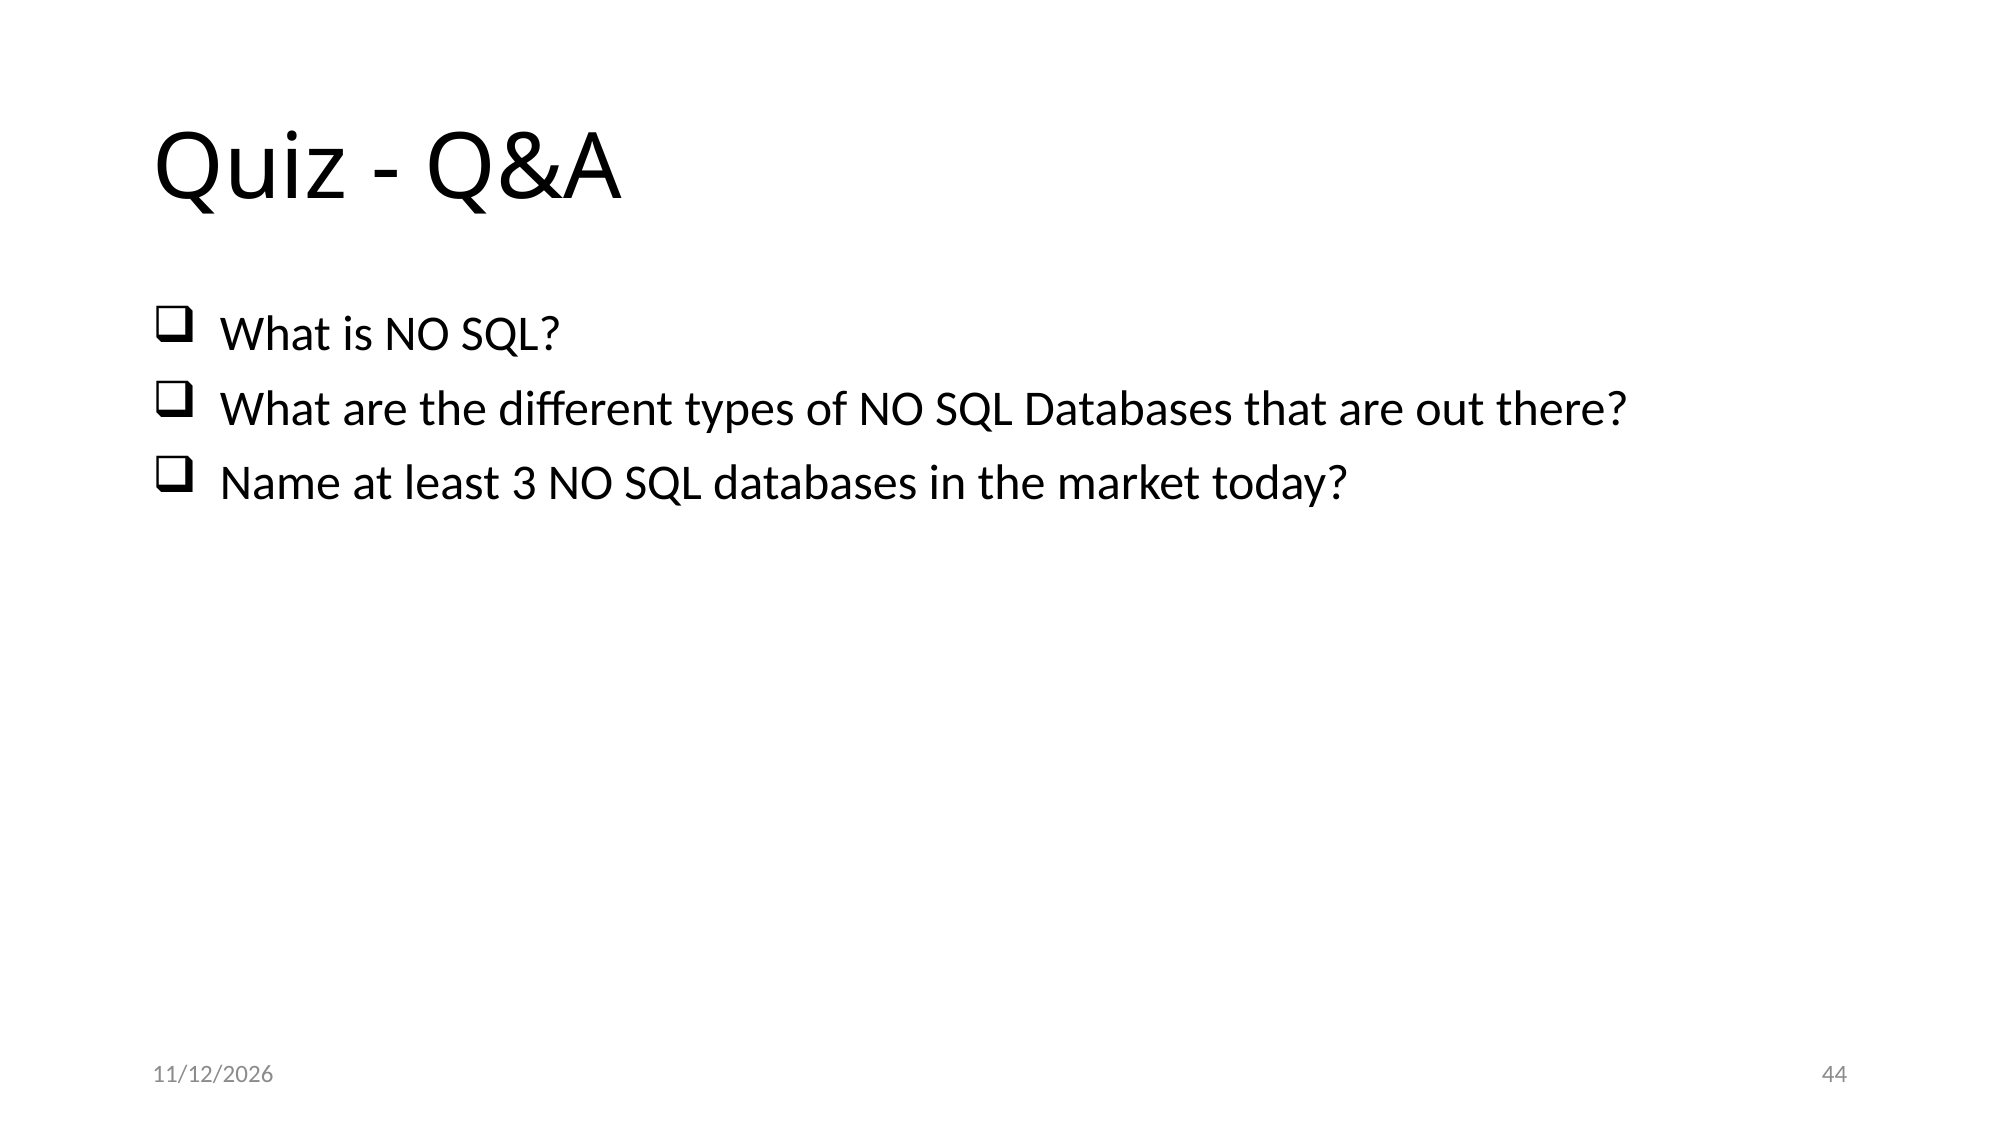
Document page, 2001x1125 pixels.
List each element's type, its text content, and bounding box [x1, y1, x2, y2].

slide_number 44 [1412, 1042, 1863, 1103]
title Quiz - Q&A [137, 59, 1863, 278]
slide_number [137, 1042, 588, 1103]
list What is NO SQL? What are the different types of NO SQL Databases that are out there? Name at least 3 NO SQL databases in the market today? [137, 299, 1863, 1014]
